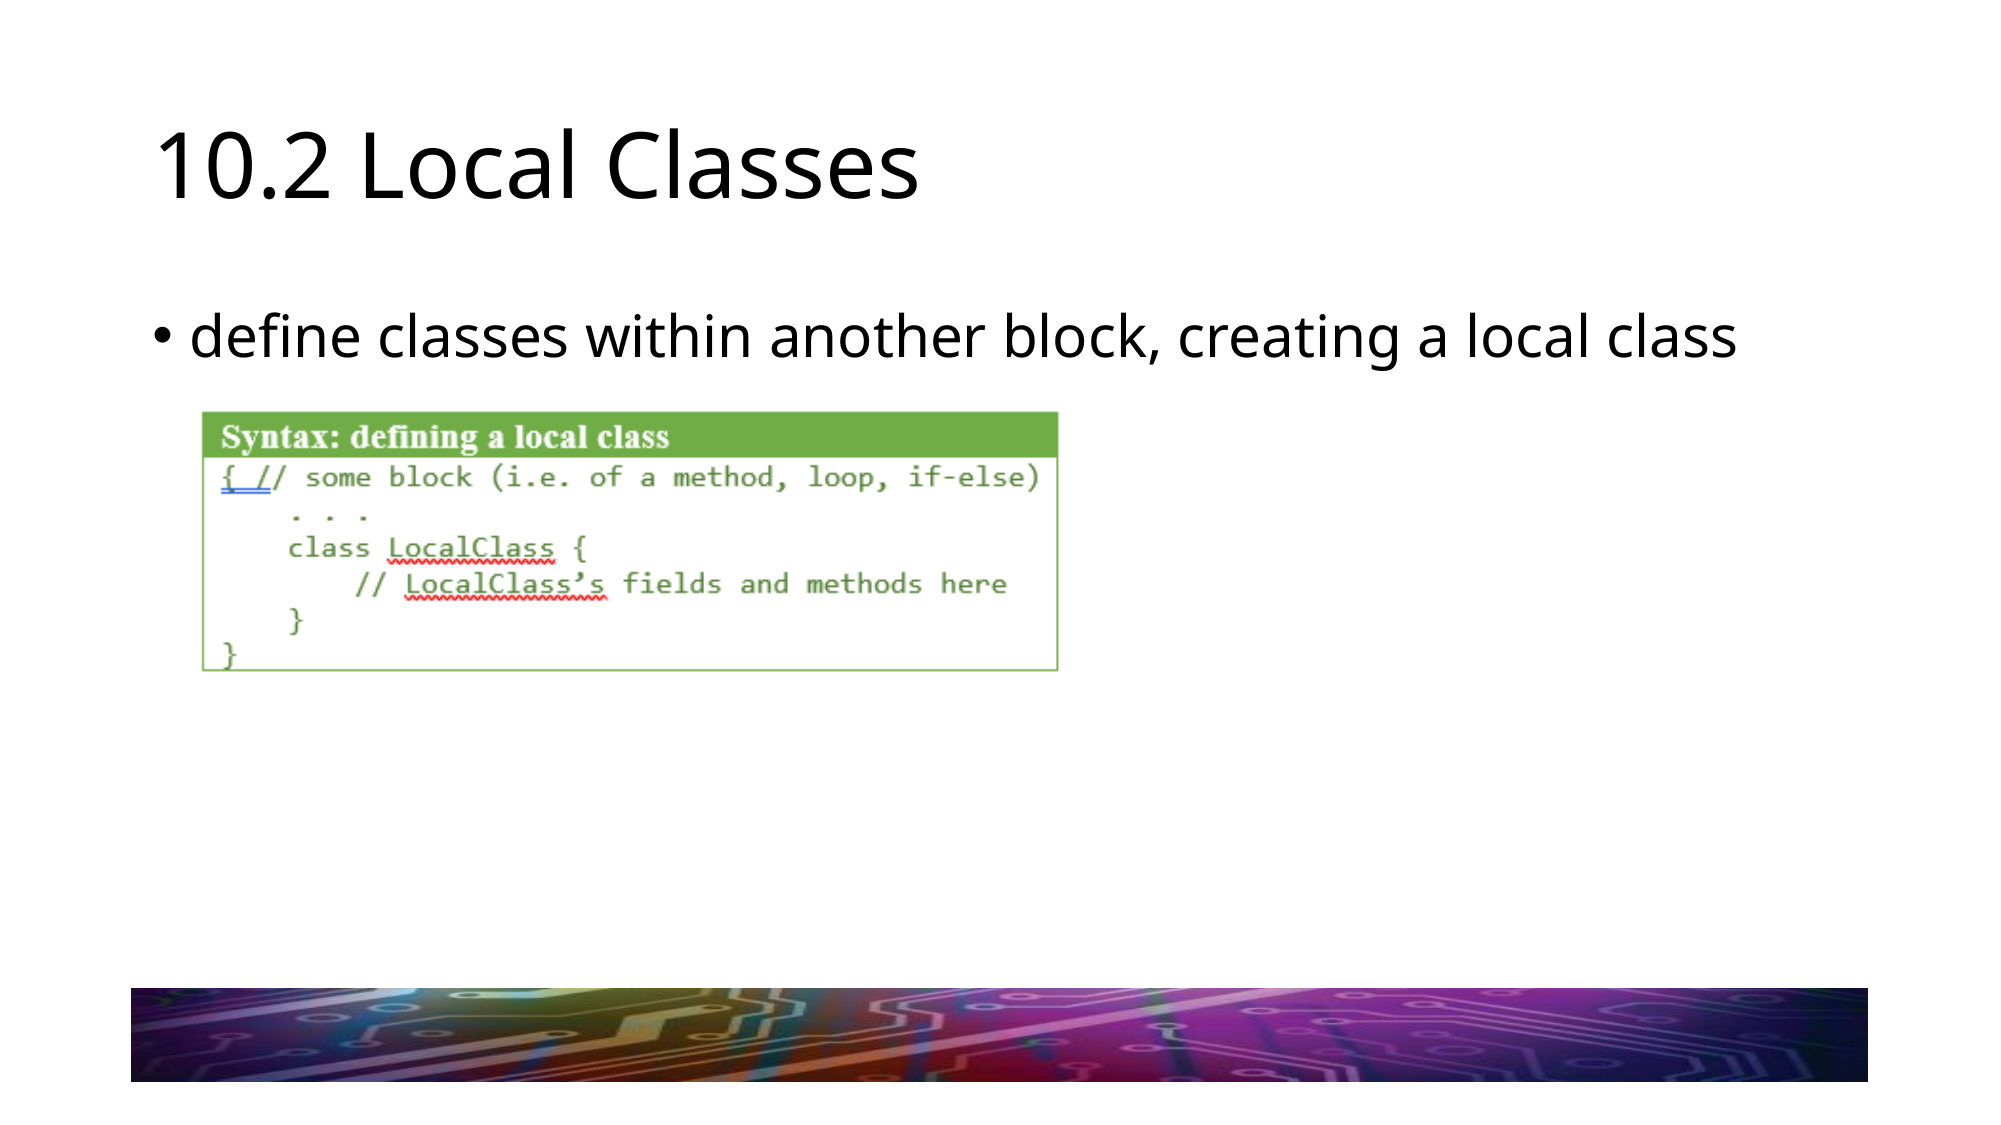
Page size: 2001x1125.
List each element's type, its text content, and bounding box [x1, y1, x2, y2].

picture [131, 988, 1869, 1083]
list define classes within another block, creating a local class [137, 299, 1854, 960]
title 10.2 Local Classes [137, 59, 1863, 278]
picture [171, 396, 1075, 686]
